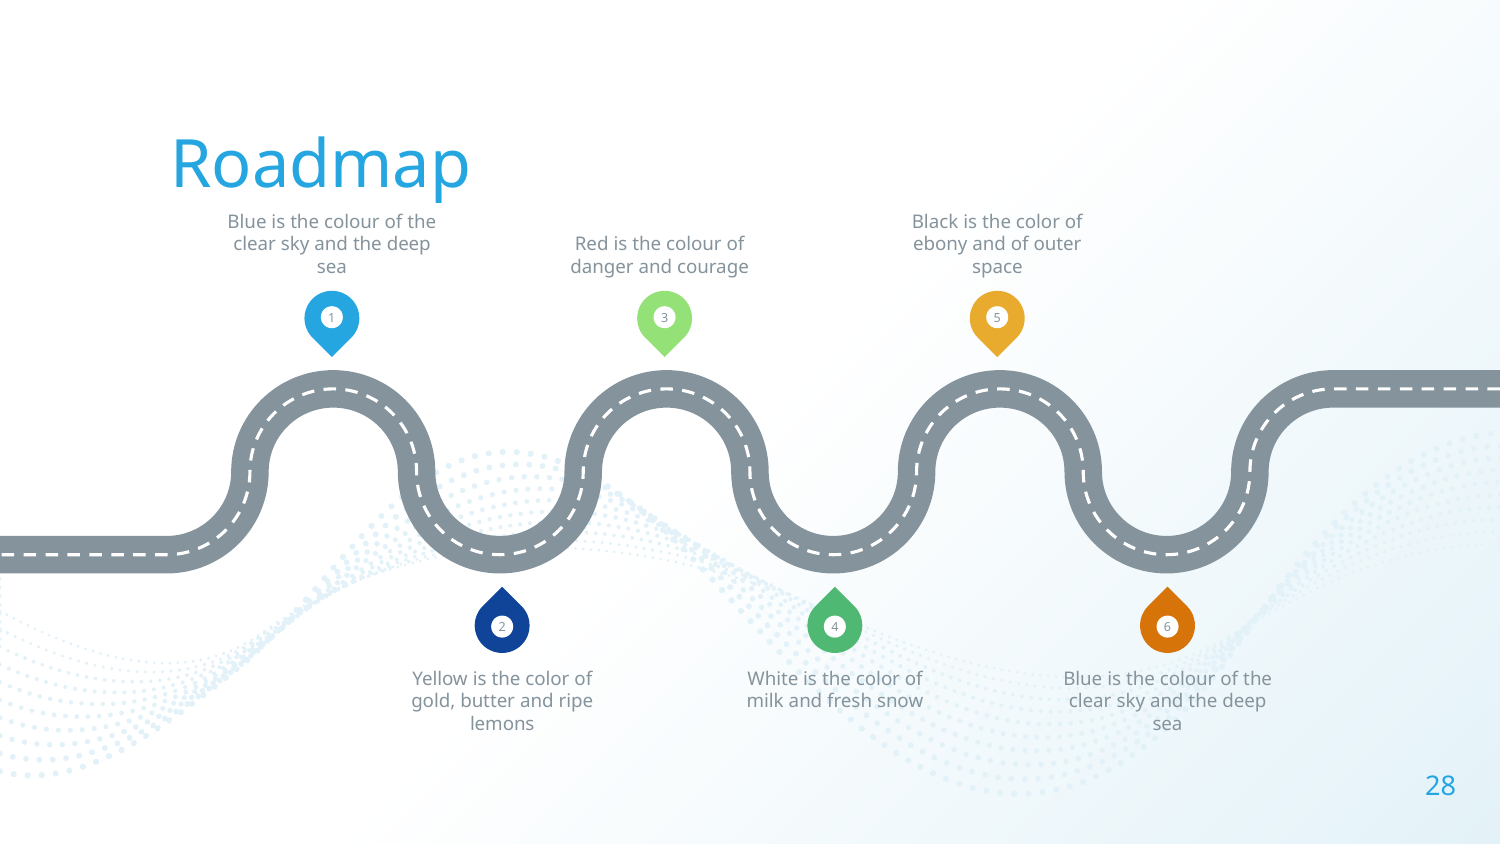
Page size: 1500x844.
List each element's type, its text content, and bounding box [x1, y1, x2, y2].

text_box Blue is the colour of the clear sky and the deep sea [226, 189, 438, 278]
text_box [292, 279, 371, 358]
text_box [463, 586, 542, 665]
text_box White is the color of milk and fresh snow [729, 666, 941, 755]
text_box Red is the colour of danger and courage [553, 189, 765, 278]
title Roadmap [170, 137, 1330, 203]
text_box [625, 279, 704, 358]
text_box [958, 279, 1037, 358]
text_box Yellow is the color of gold, butter and ripe lemons [396, 666, 608, 755]
text_box Blue is the colour of the clear sky and the deep sea [1062, 666, 1273, 755]
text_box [795, 586, 874, 665]
text_box Black is the color of ebony and of outer space [891, 189, 1103, 278]
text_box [1128, 586, 1207, 665]
slide_number ‹#› [1366, 754, 1457, 819]
text_box [0, 388, 1500, 555]
